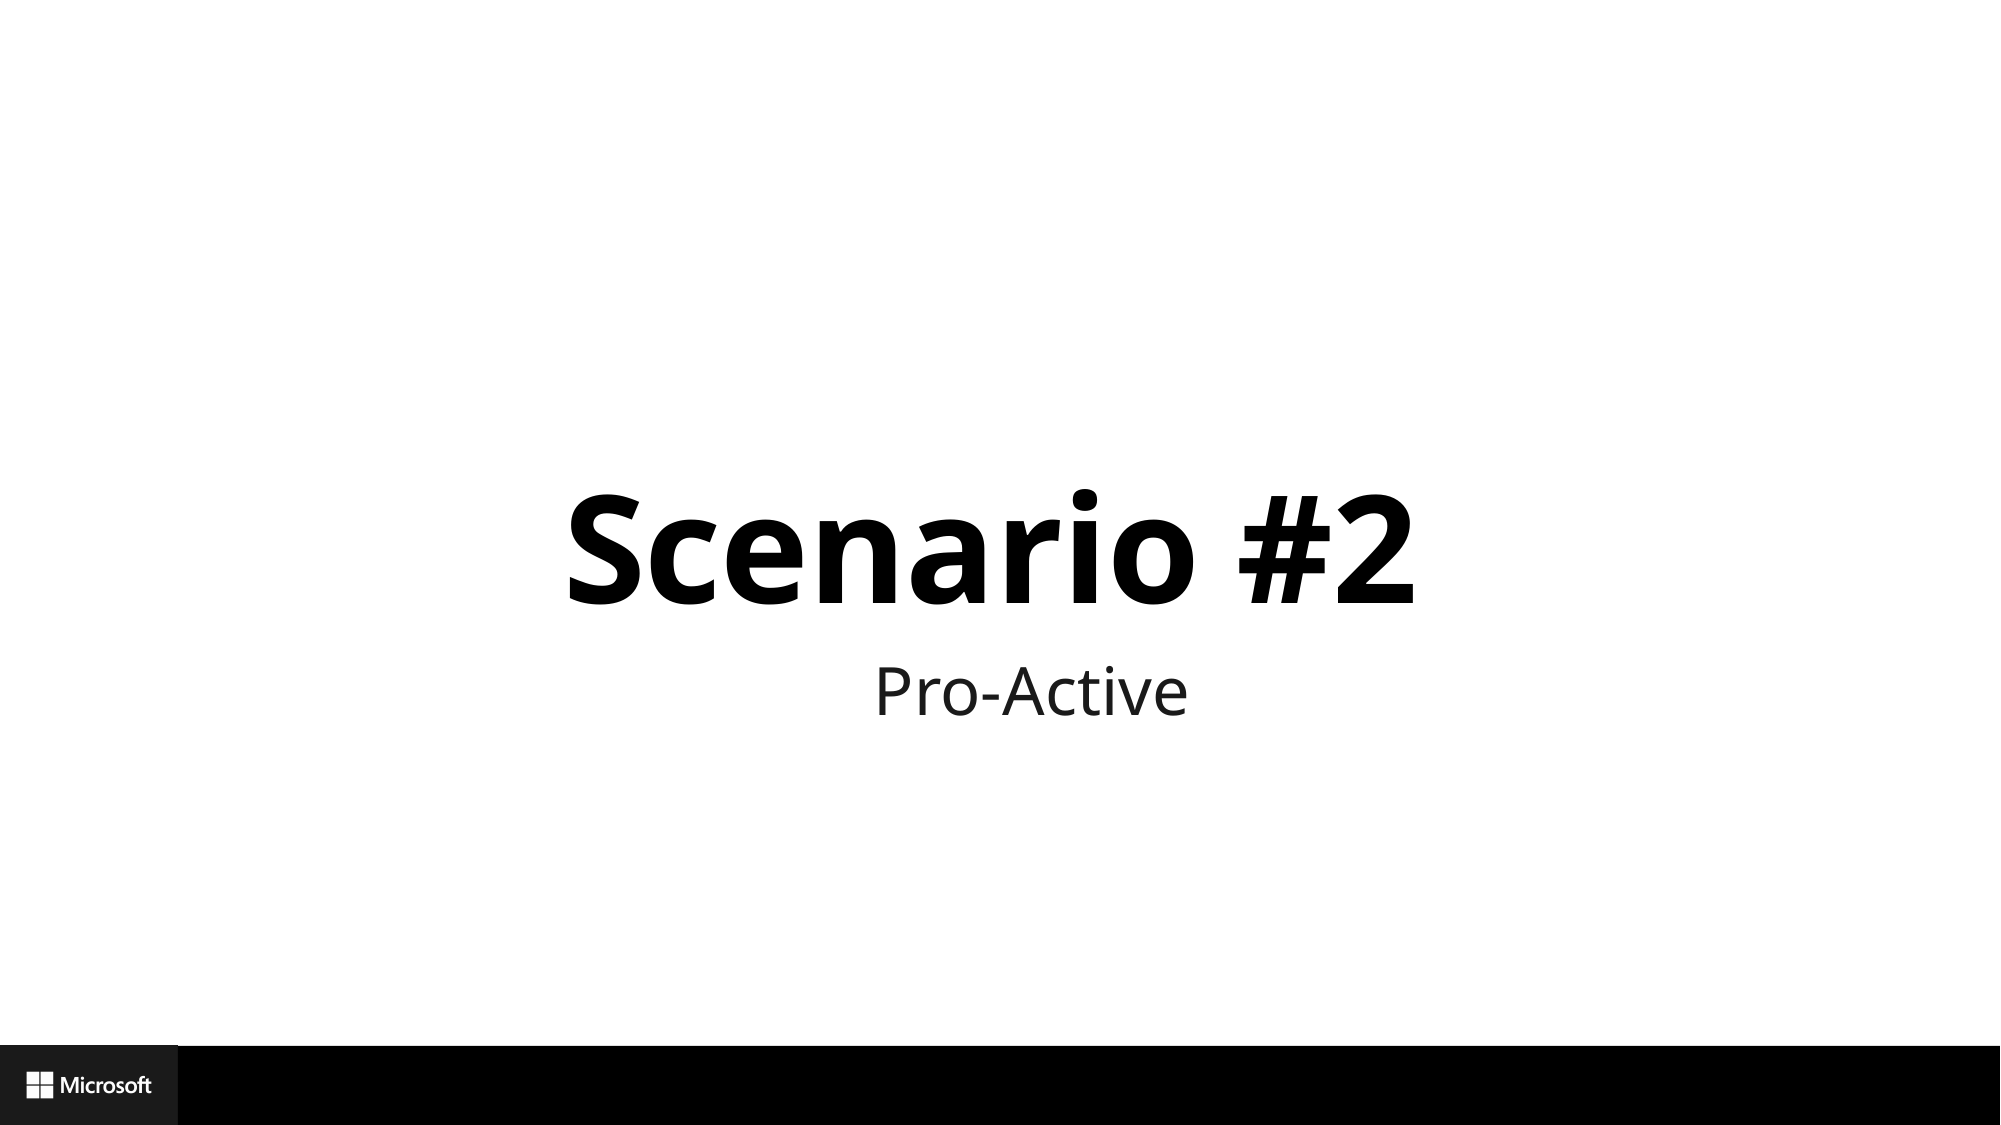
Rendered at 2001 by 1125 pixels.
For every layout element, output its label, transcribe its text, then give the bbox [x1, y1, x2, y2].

text_box [178, 1045, 2000, 1125]
title Scenario #2 [563, 453, 2000, 672]
picture [0, 1045, 178, 1125]
text_box Pro-Active [859, 641, 1753, 737]
